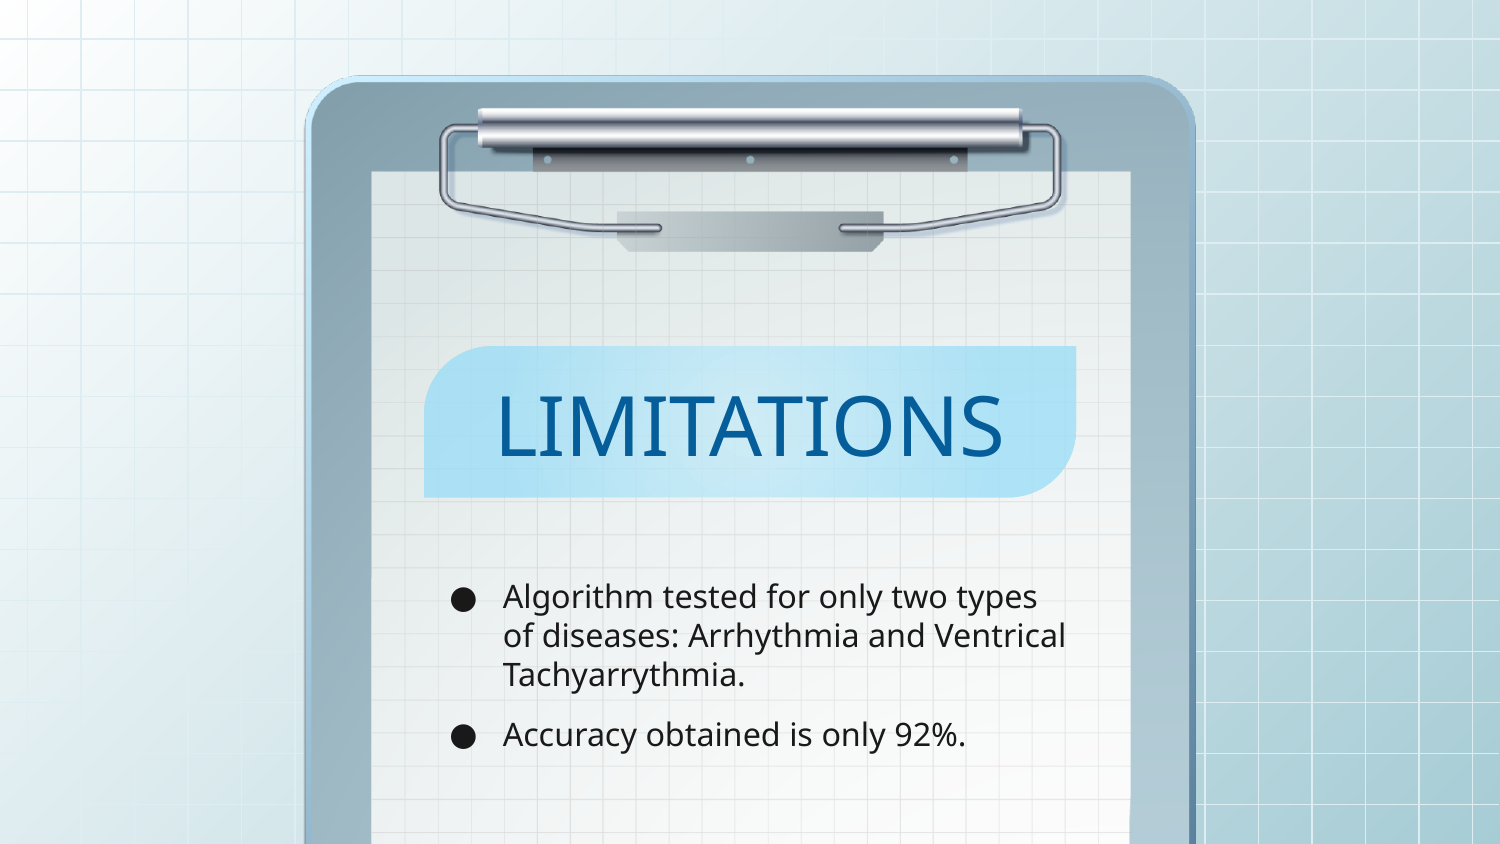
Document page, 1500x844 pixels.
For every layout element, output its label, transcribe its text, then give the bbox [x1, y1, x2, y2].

title LIMITATIONS [1082, 362, 1088, 484]
picture [300, 68, 1200, 844]
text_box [423, 345, 1077, 498]
subtitle Algorithm tested for only two types of diseases: Arrhythmia and Ventrical Tachyarrythmia. Accuracy obtained is only 92%. [412, 527, 1088, 802]
title LIMITATIONS [412, 362, 418, 484]
